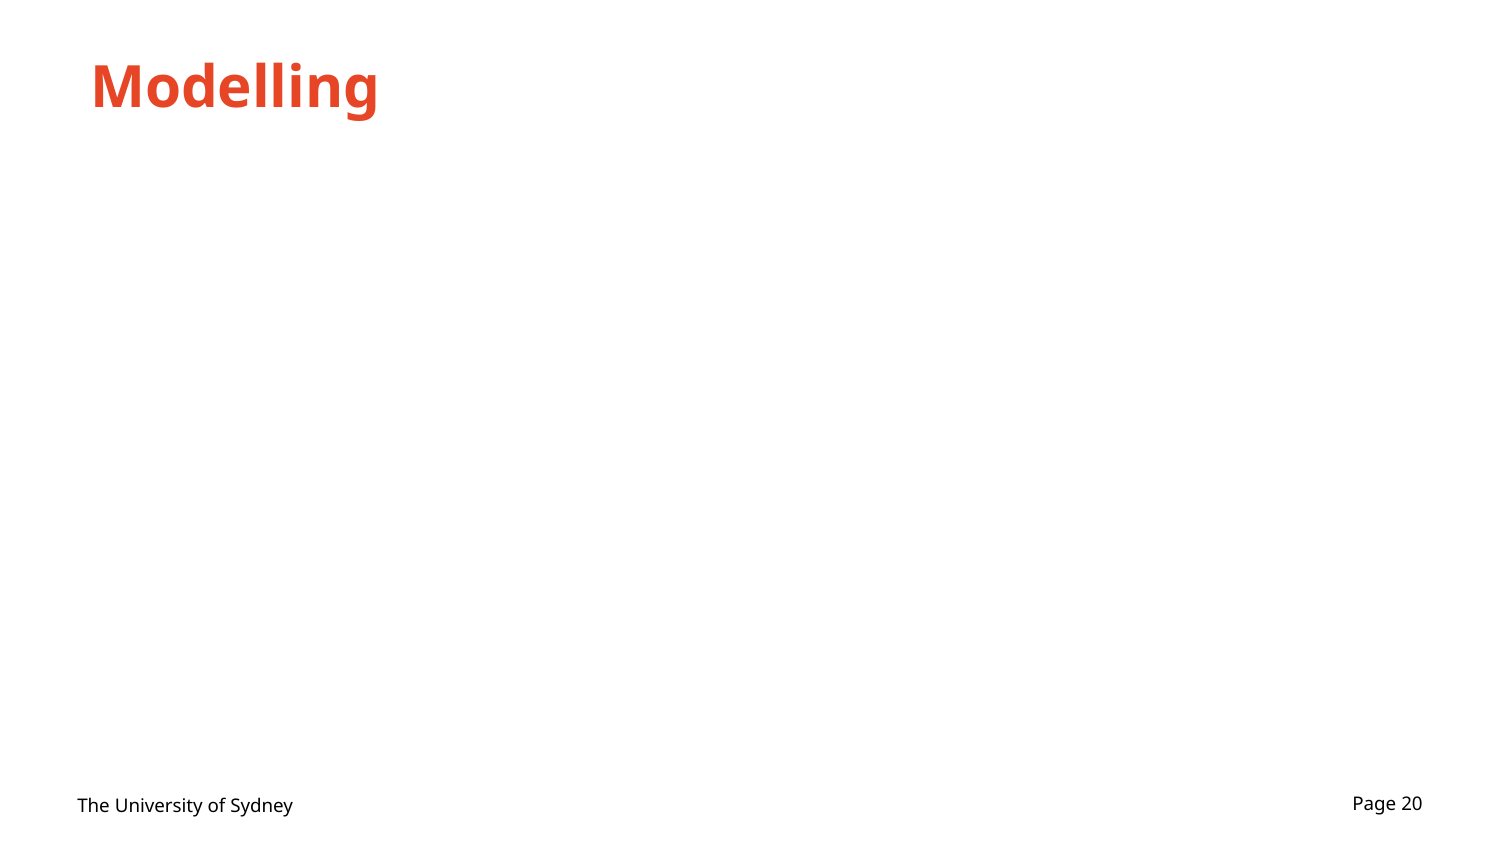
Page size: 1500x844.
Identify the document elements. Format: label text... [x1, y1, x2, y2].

title Modelling [75, 14, 1425, 155]
